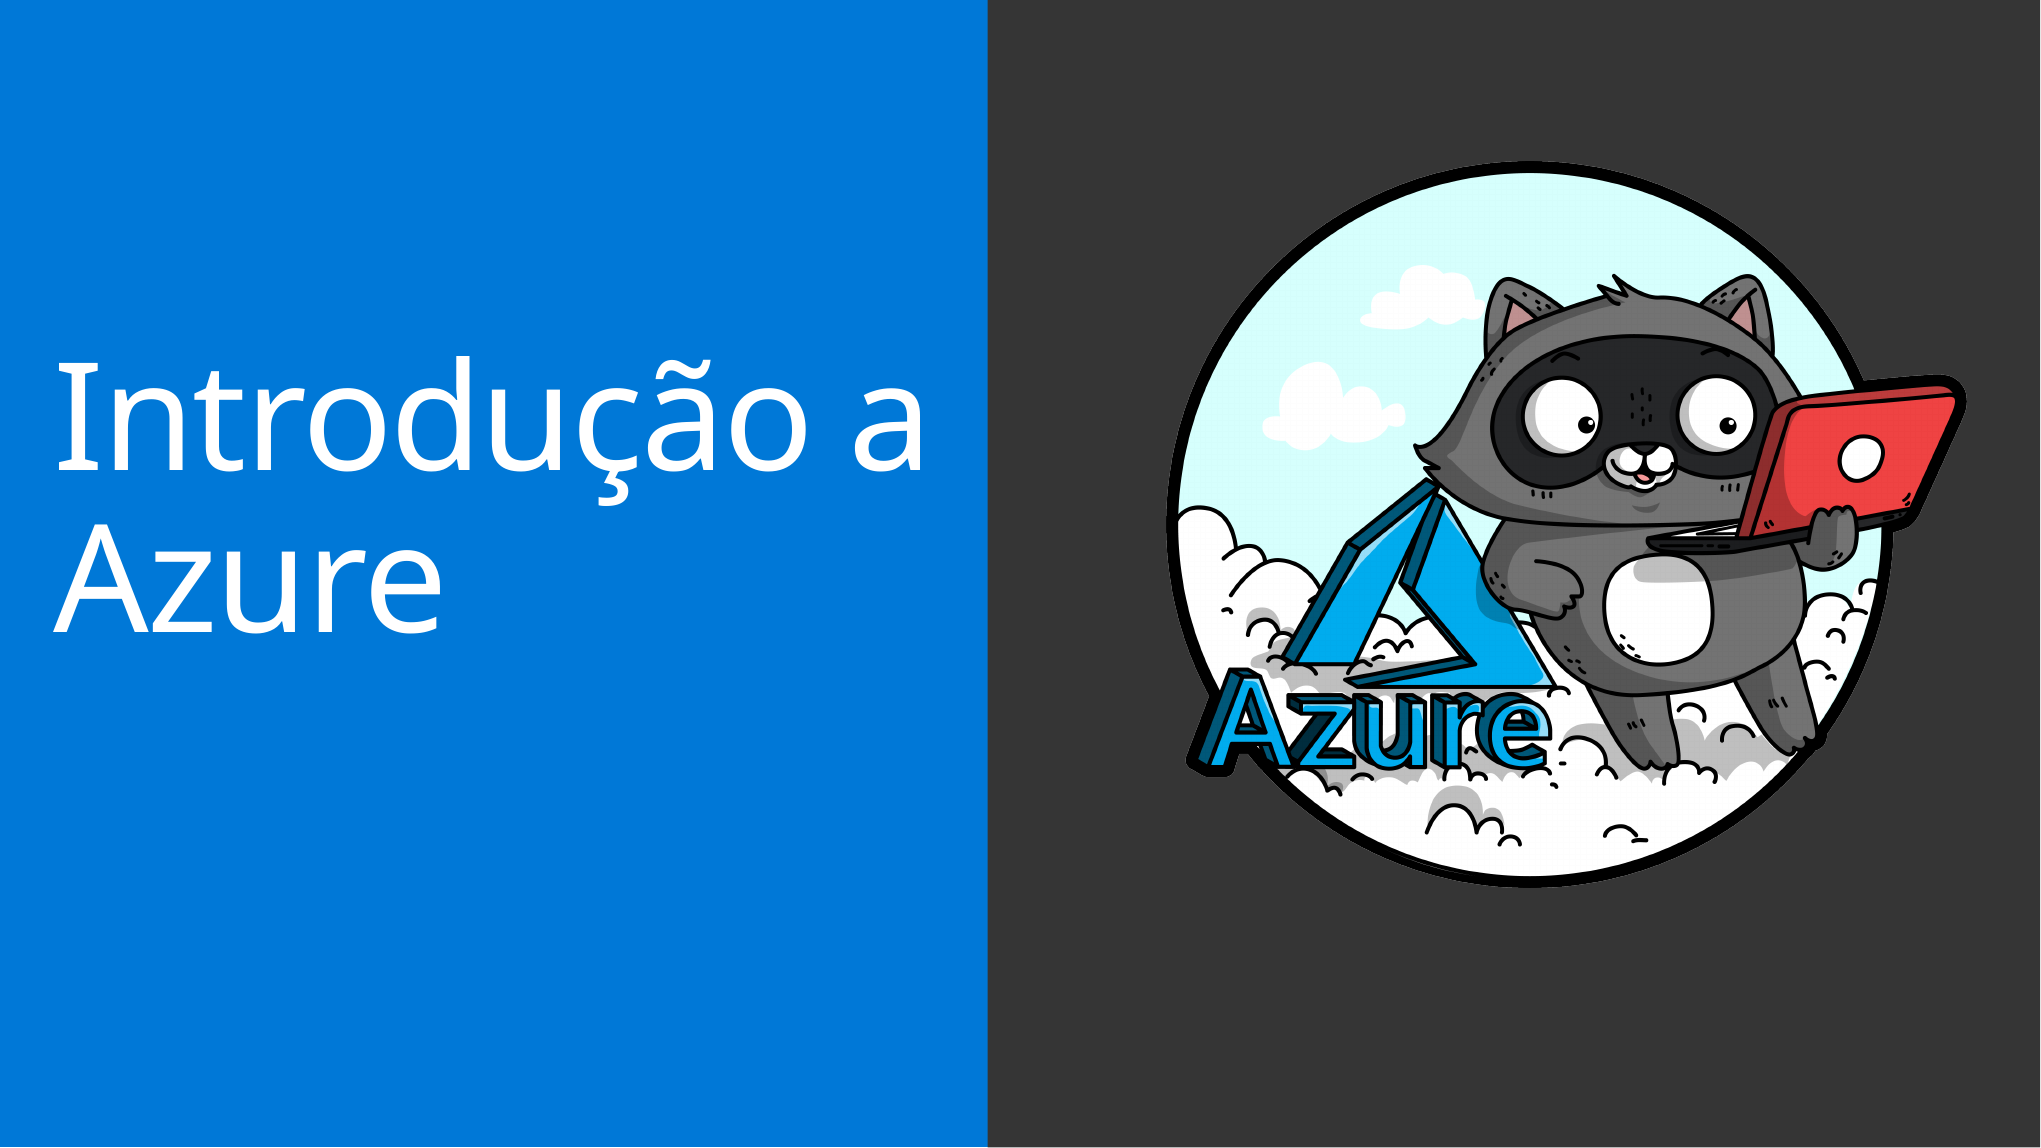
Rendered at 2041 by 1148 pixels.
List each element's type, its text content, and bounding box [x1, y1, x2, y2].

picture [1166, 160, 1967, 888]
text_box [987, 0, 2041, 1148]
text_box Introdução a Azure [38, 333, 964, 528]
